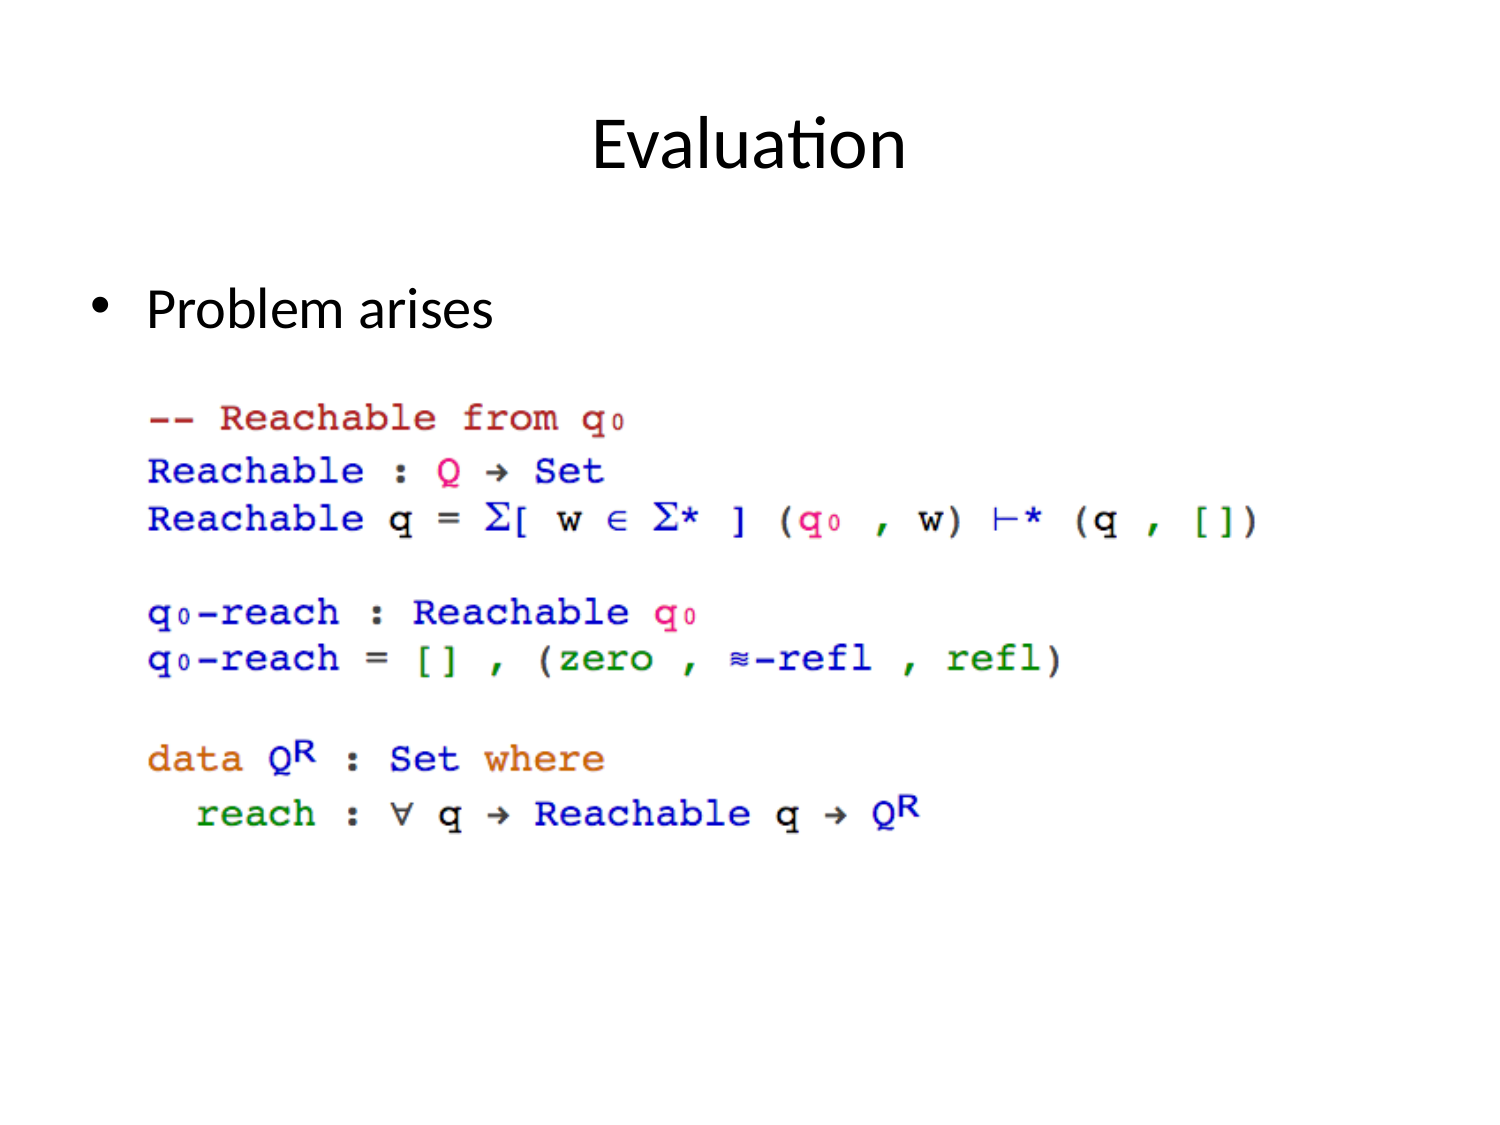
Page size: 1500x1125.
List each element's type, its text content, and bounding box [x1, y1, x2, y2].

list Problem arises [75, 262, 1425, 1005]
title Evaluation [75, 45, 1425, 233]
picture [74, 354, 1310, 874]
